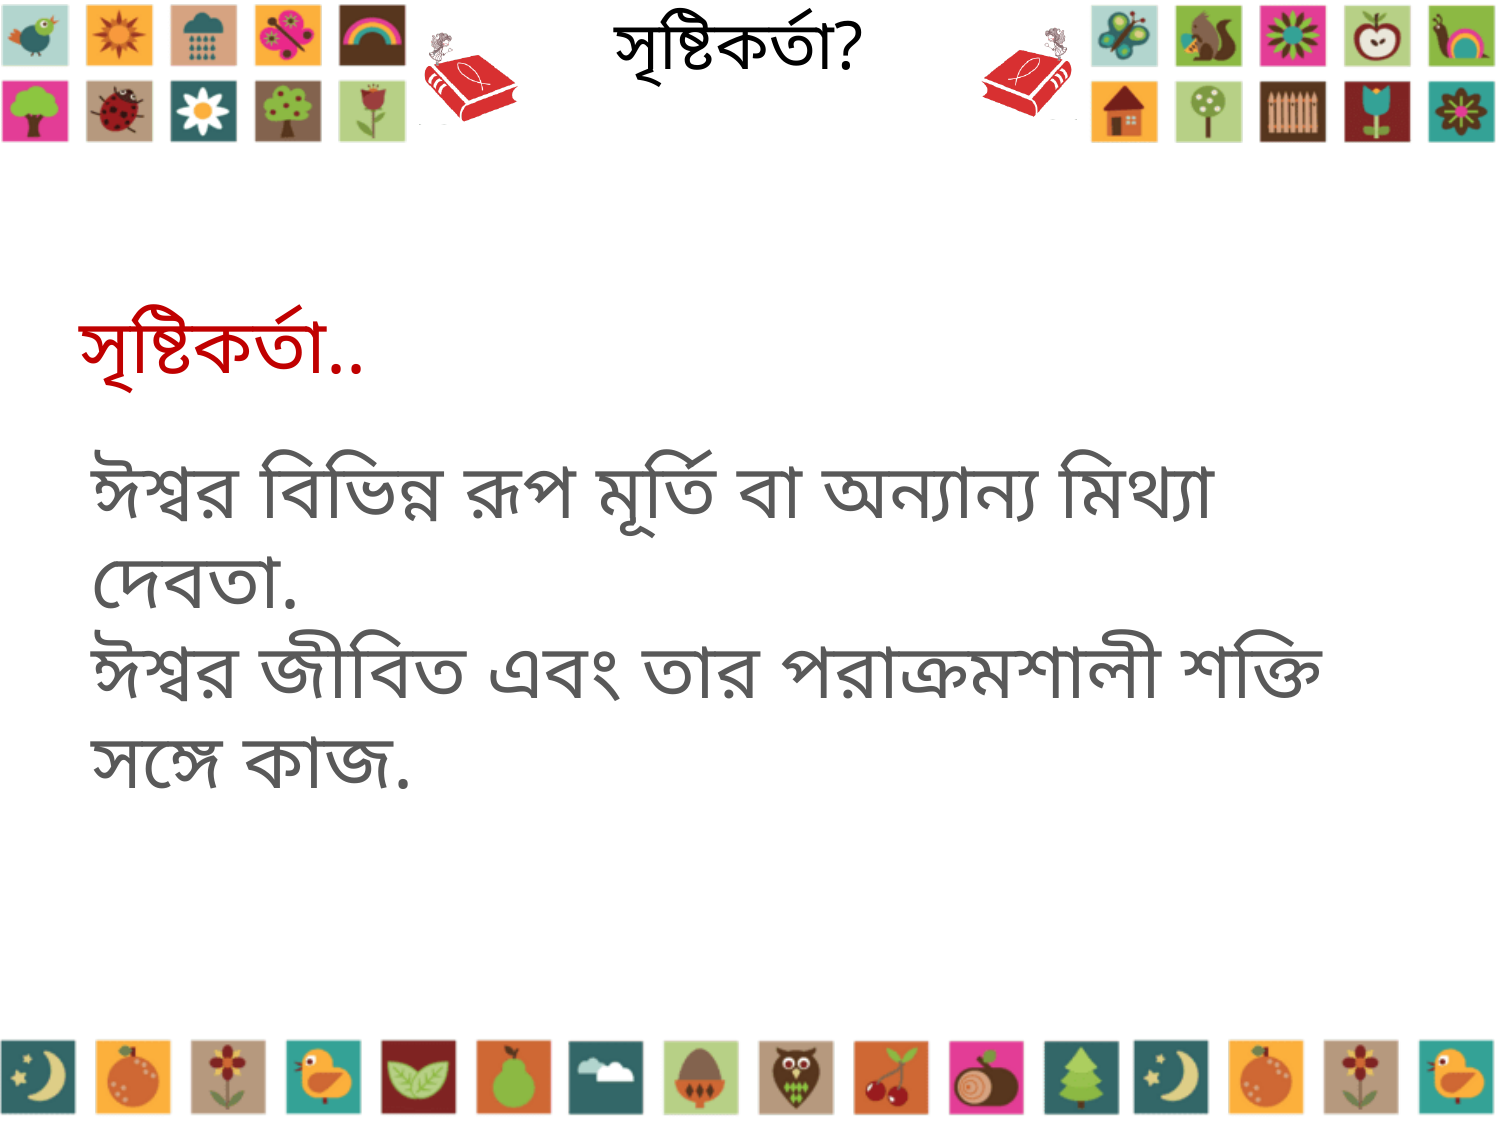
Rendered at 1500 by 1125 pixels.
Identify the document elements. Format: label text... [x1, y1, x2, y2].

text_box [0, 1028, 1500, 1118]
text_box সৃষ্টিকর্তা? [414, 0, 1080, 91]
picture [0, 3, 550, 150]
text_box সৃষ্টিকর্তা.. [64, 290, 1412, 396]
picture [950, 3, 1500, 150]
text_box ঈশ্বর বিভিন্ন রূপ মূর্তি বা অন্যান্য মিথ্যা দেবতা. ঈশ্বর জীবিত এবং তার পরাক্রমশালী শক্তি সঙ্গে কাজ. [76, 436, 1424, 812]
